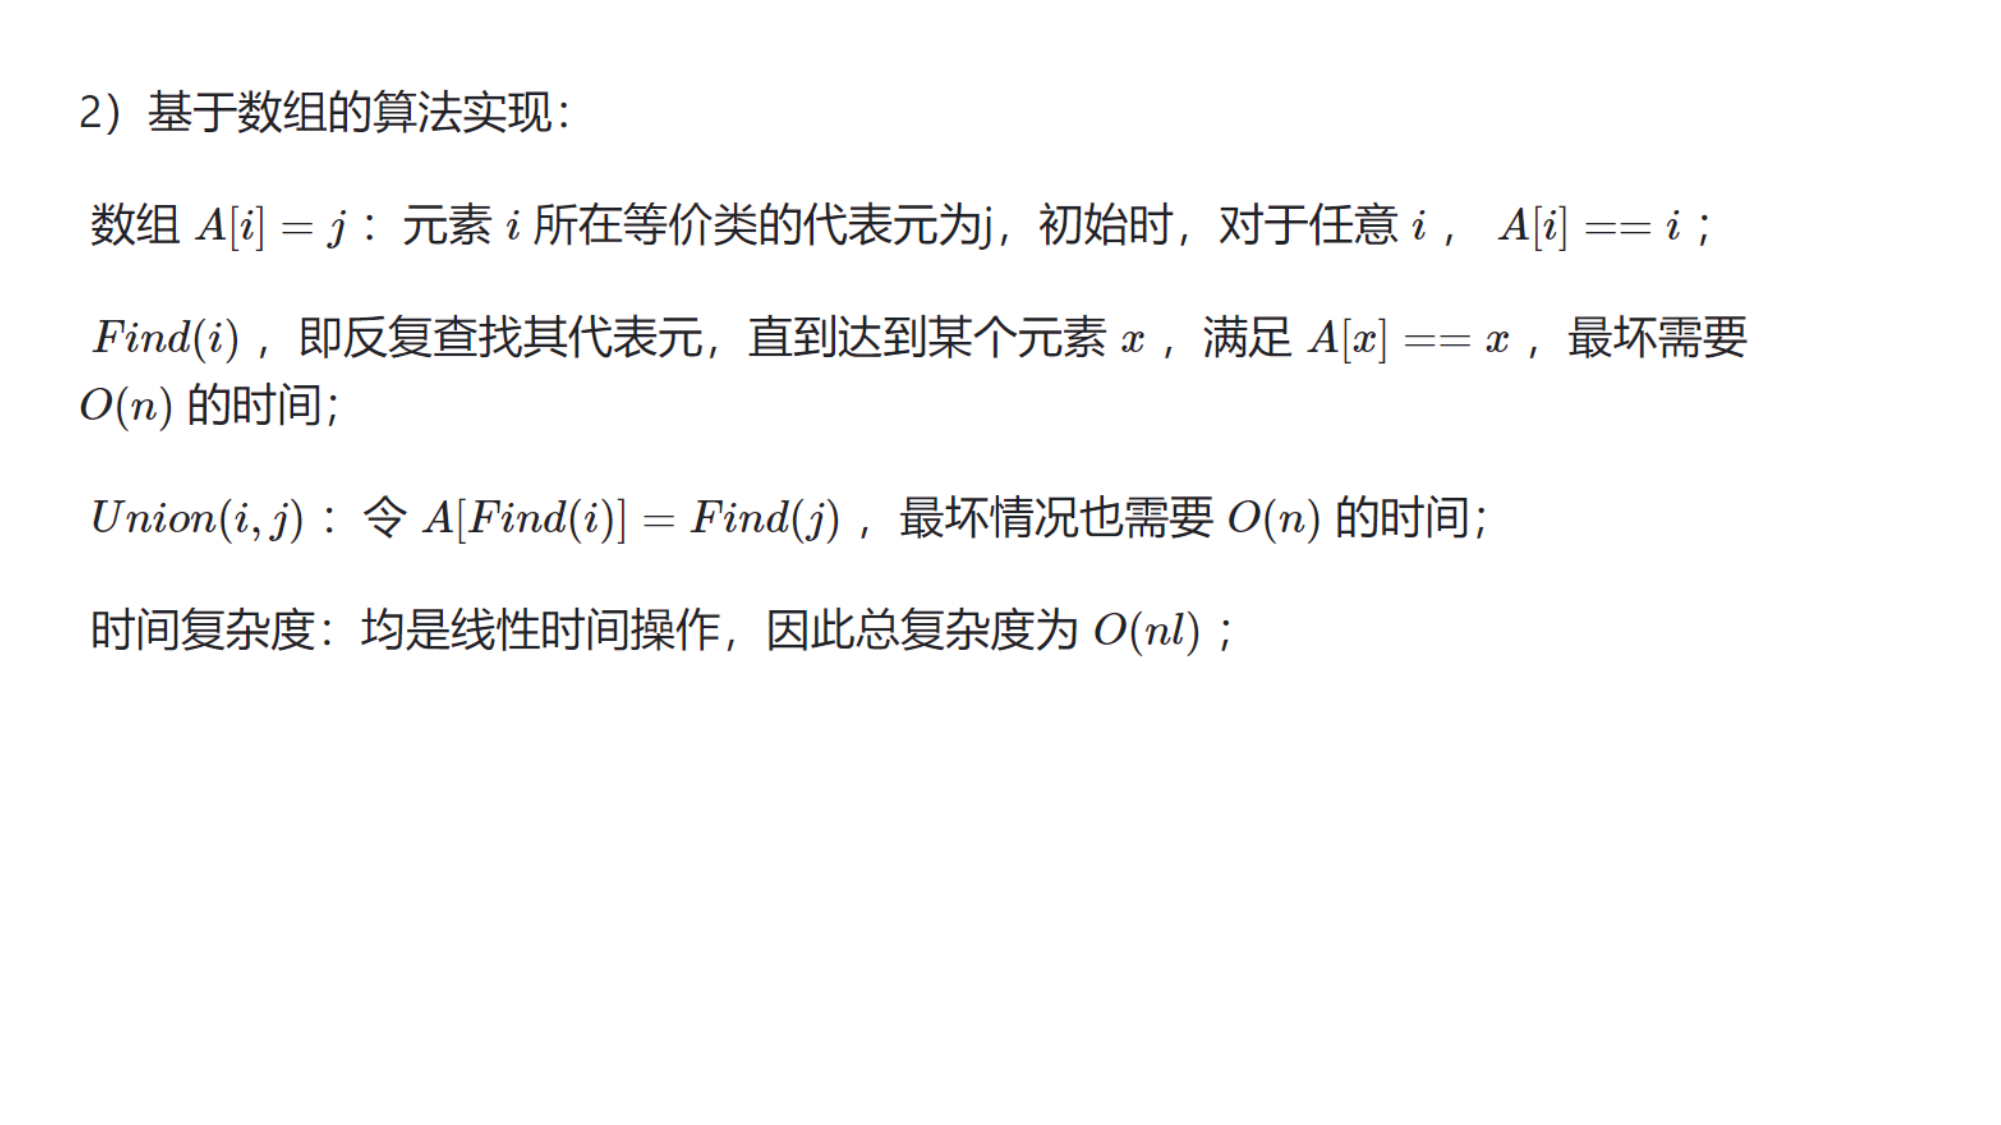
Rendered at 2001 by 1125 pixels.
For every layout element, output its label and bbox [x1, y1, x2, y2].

picture [52, 62, 1772, 696]
